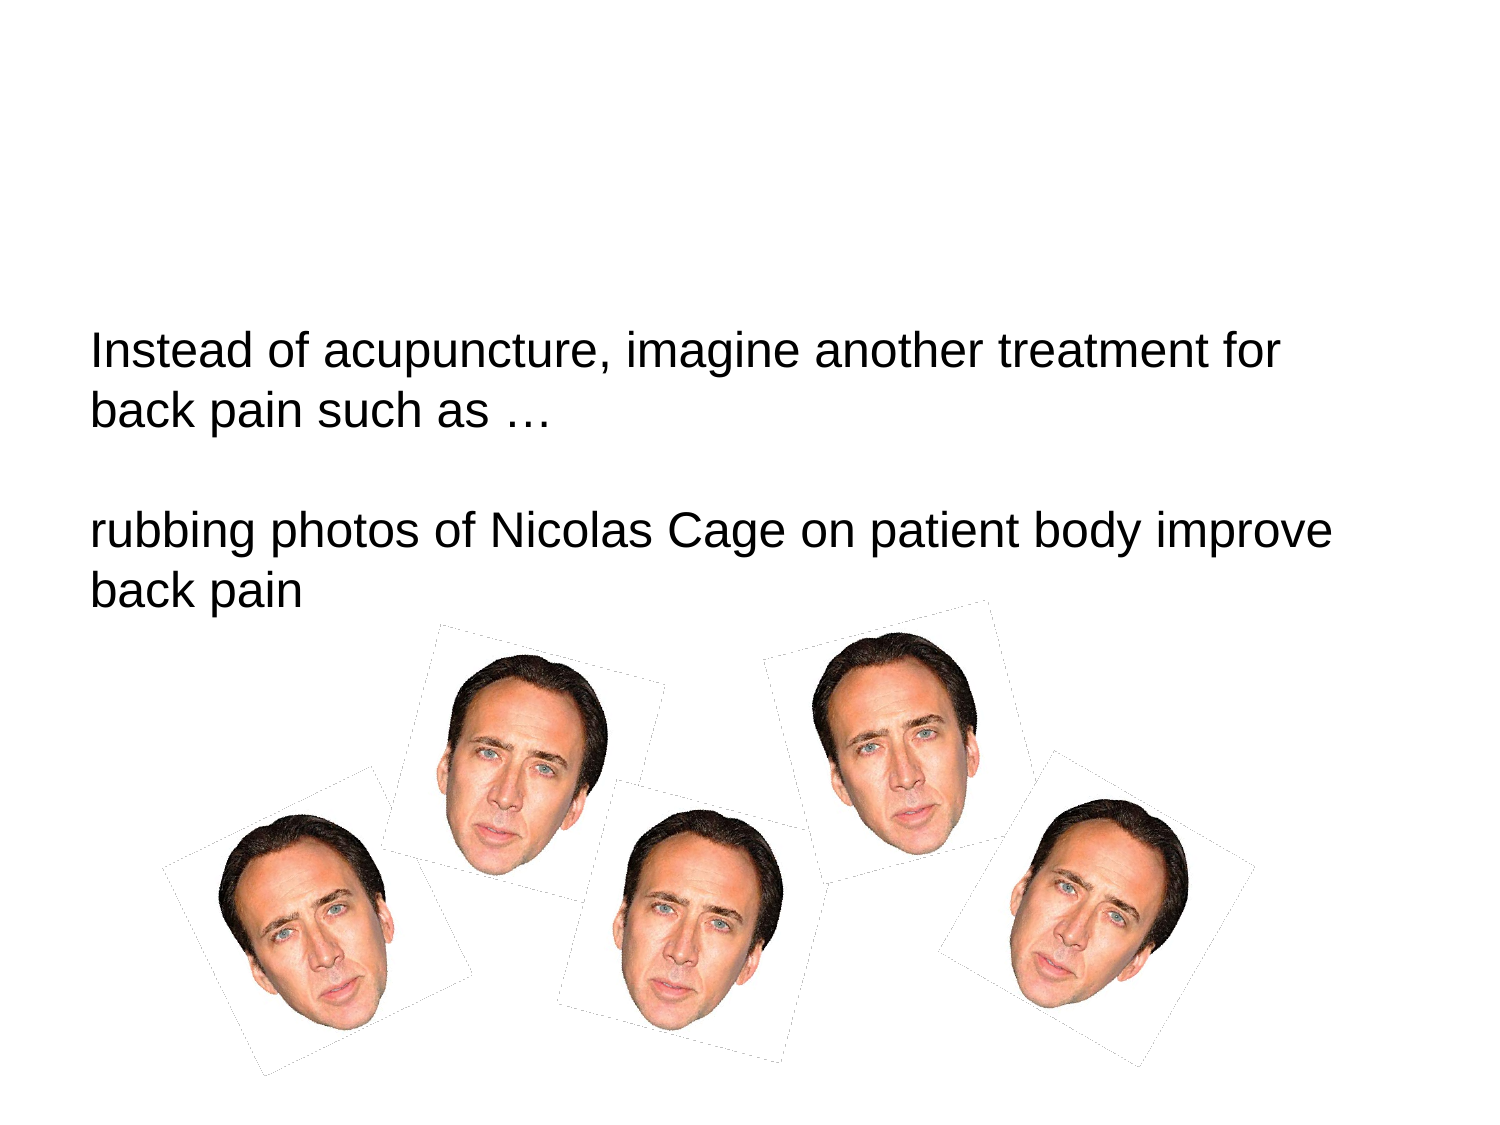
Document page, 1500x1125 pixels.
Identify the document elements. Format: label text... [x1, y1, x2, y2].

picture [163, 600, 1254, 1075]
text_box Instead of acupuncture, imagine another treatment for back pain such as … rubbing photos of Nicolas Cage on patient body improve back pain [75, 190, 1400, 805]
